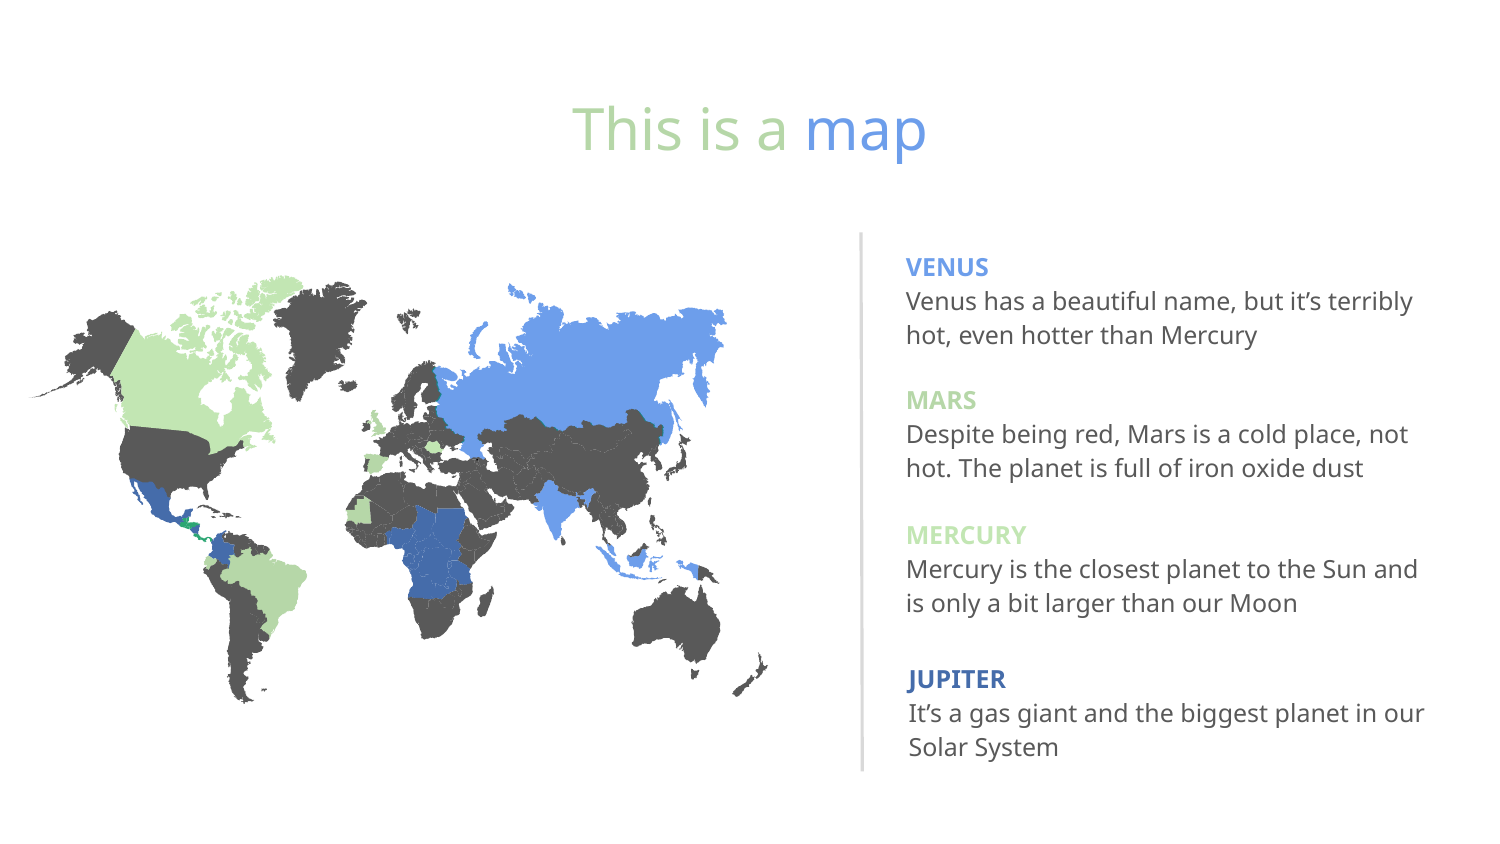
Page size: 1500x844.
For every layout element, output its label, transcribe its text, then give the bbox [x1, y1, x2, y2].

list JUPITER It’s a gas giant and the biggest planet in our Solar System [893, 644, 1454, 777]
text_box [28, 274, 769, 705]
title This is a map [51, 77, 1449, 172]
list VENUS Venus has a beautiful name, but it’s terribly hot, even hotter than Mercury [890, 232, 1456, 357]
list MARS Despite being red, Mars is a cold place, not hot. The planet is full of iron oxide dust [890, 365, 1456, 490]
list MERCURY Mercury is the closest planet to the Sun and is only a bit larger than our Moon [890, 500, 1456, 633]
